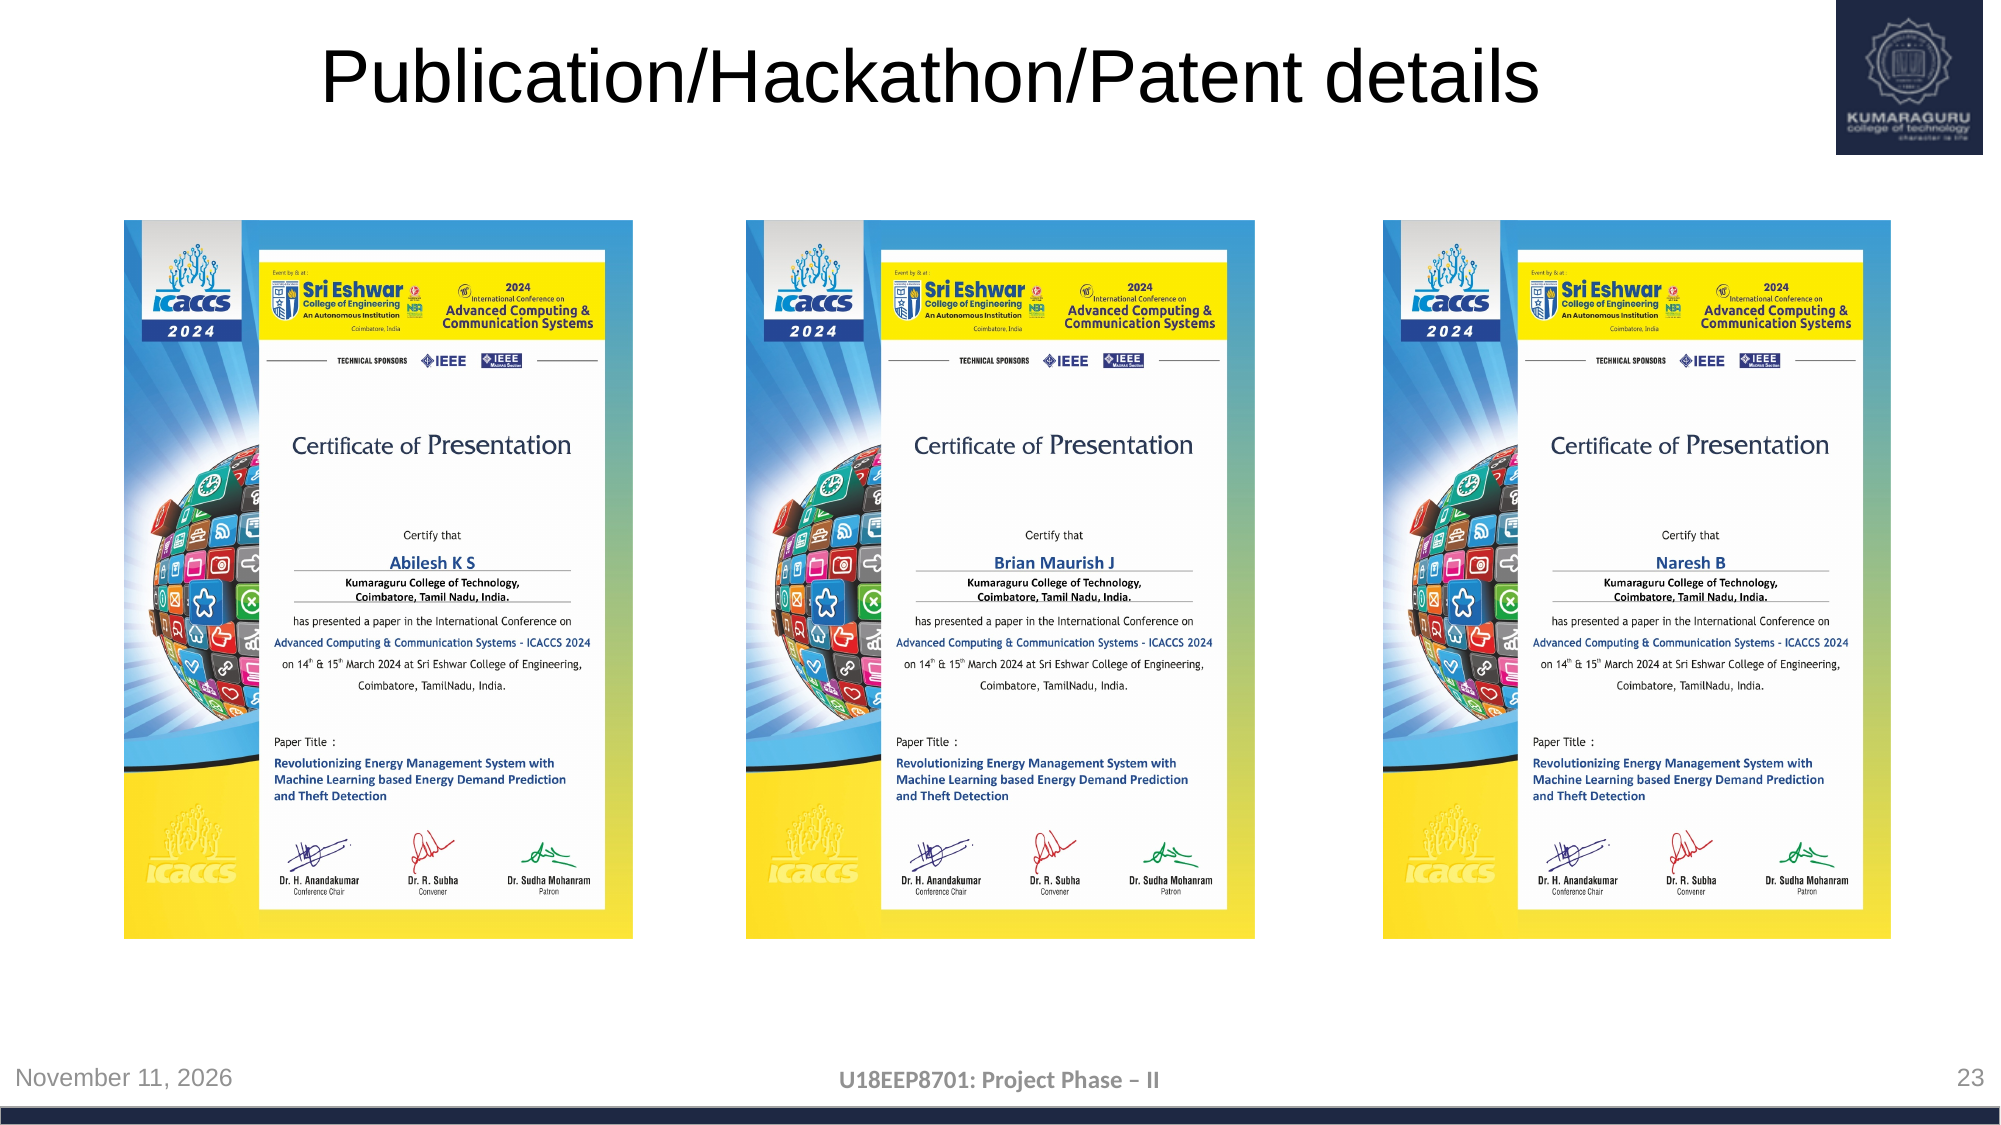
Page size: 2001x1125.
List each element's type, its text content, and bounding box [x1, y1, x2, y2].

footer U18EEP8701: Project Phase – II [0, 1049, 1890, 1107]
picture [124, 220, 633, 939]
picture [1836, 0, 1983, 155]
title Publication/Hackathon/Patent details [0, 5, 1863, 152]
slide_number 23 [1890, 1046, 2000, 1107]
picture [746, 220, 1255, 939]
picture [1383, 220, 1891, 939]
